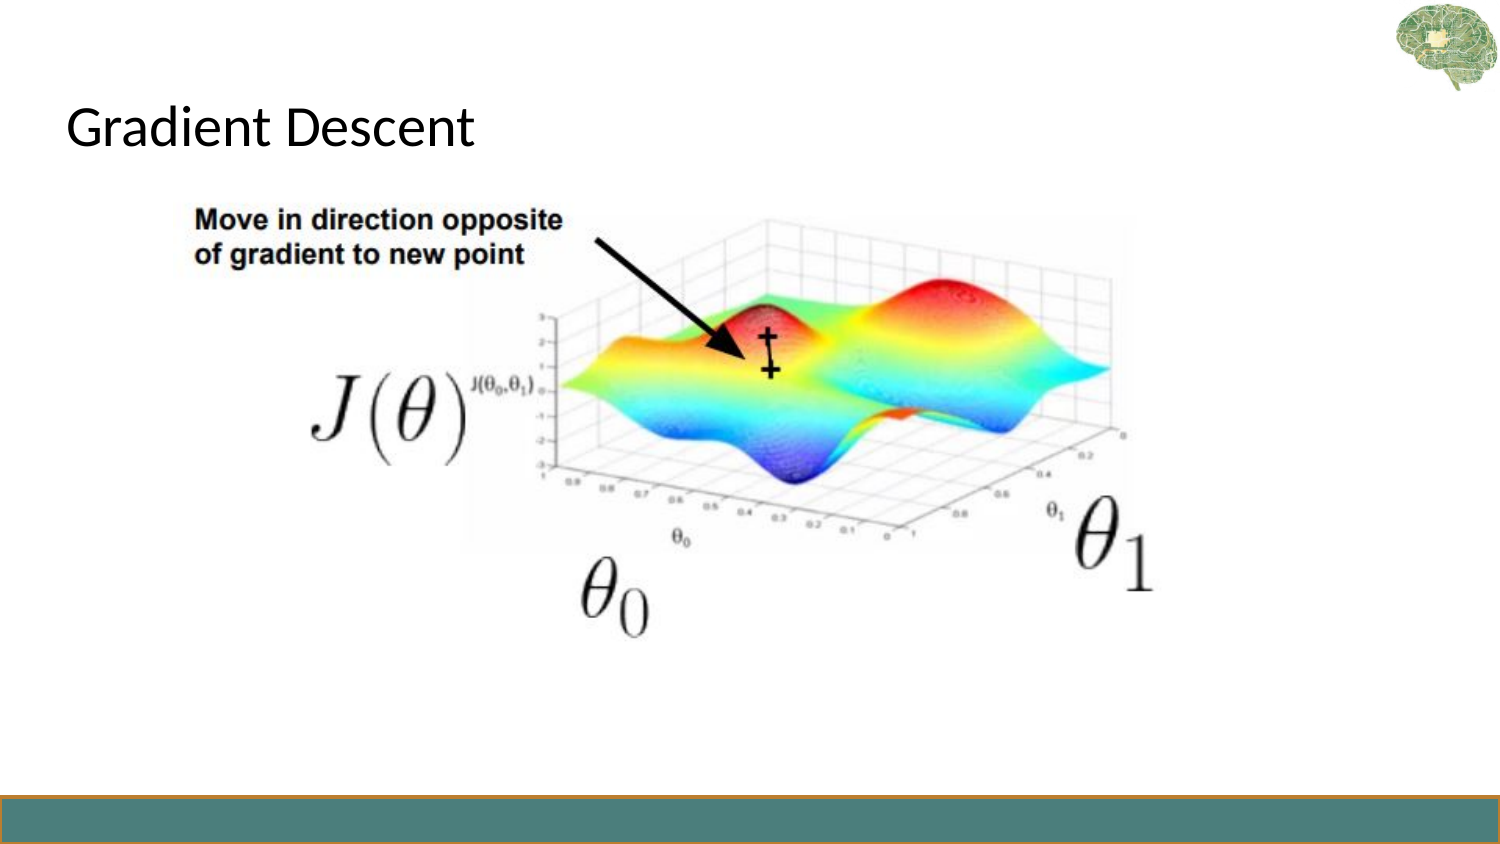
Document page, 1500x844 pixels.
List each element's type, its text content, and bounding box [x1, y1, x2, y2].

text_box [0, 795, 1500, 844]
title Gradient Descent [51, 72, 1449, 167]
picture [173, 153, 1213, 691]
picture [1392, 0, 1500, 92]
